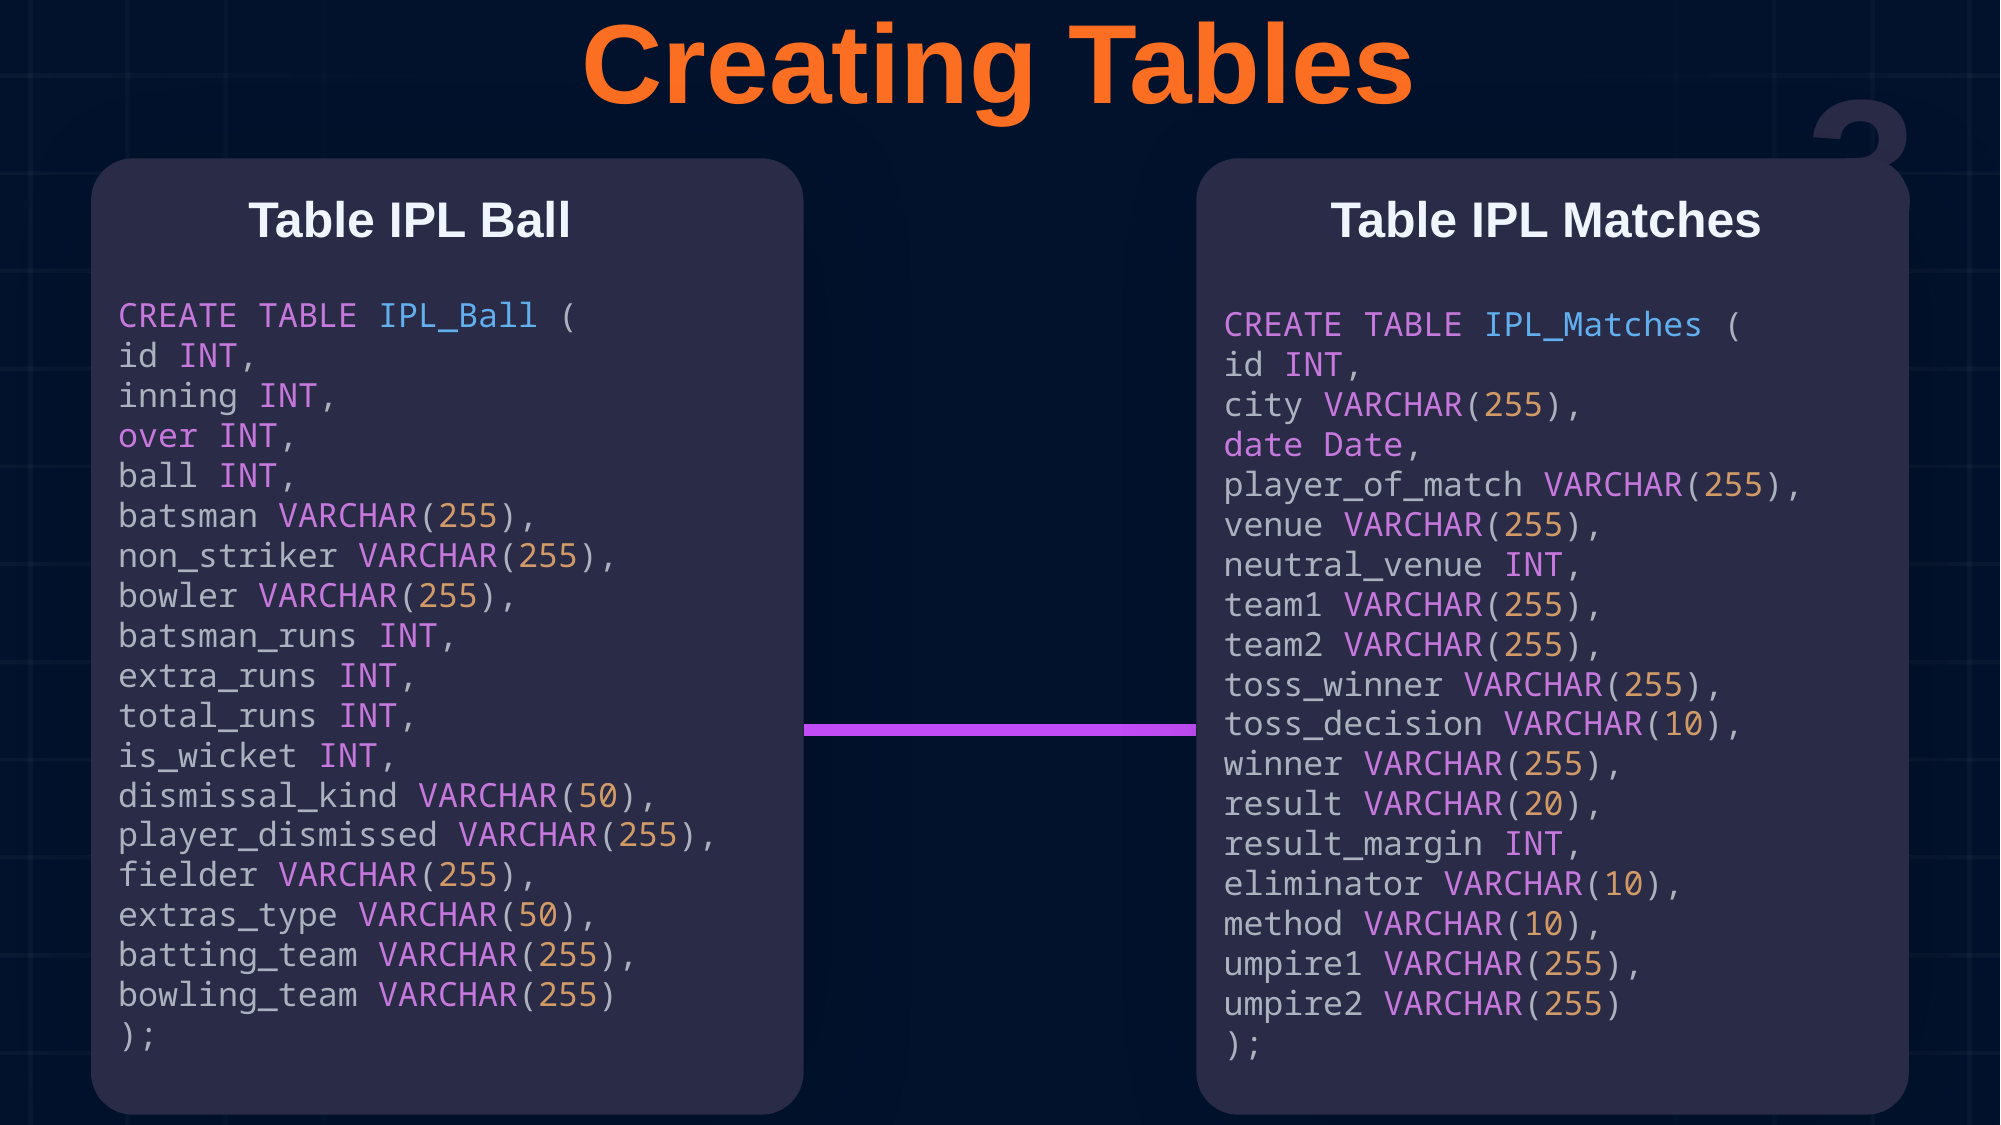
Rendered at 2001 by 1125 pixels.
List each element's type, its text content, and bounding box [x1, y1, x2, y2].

text_box Table IPL Matches [1315, 191, 1790, 255]
picture [0, 0, 2000, 1125]
text_box Table IPL Ball [233, 191, 662, 255]
text_box [89, 157, 805, 1116]
text_box [1195, 157, 1910, 1116]
text_box Creating Tables [29, 10, 2000, 133]
text_box CREATE TABLE IPL_Ball ( id INT, inning INT, over INT, ball INT, batsman VARCHAR(255), non_striker VARCHAR(255), bowler VARCHAR(255), batsman_runs INT, extra_runs INT, total_runs INT, is_wicket INT, dismissal_kind VARCHAR(50), player_dismissed VARCHAR(255), fielder VARCHAR(255), extras_type VARCHAR(50), batting_team VARCHAR(255), bowling_team VARCHAR(255) ); [103, 287, 842, 1061]
text_box CREATE TABLE IPL_Matches ( id INT, city VARCHAR(255), date Date, player_of_match VARCHAR(255), venue VARCHAR(255), neutral_venue INT, team1 VARCHAR(255), team2 VARCHAR(255), toss_winner VARCHAR(255), toss_decision VARCHAR(10), winner VARCHAR(255), result VARCHAR(20), result_margin INT, eliminator VARCHAR(10), method VARCHAR(10), umpire1 VARCHAR(255), umpire2 VARCHAR(255) ); [1208, 295, 1947, 1070]
